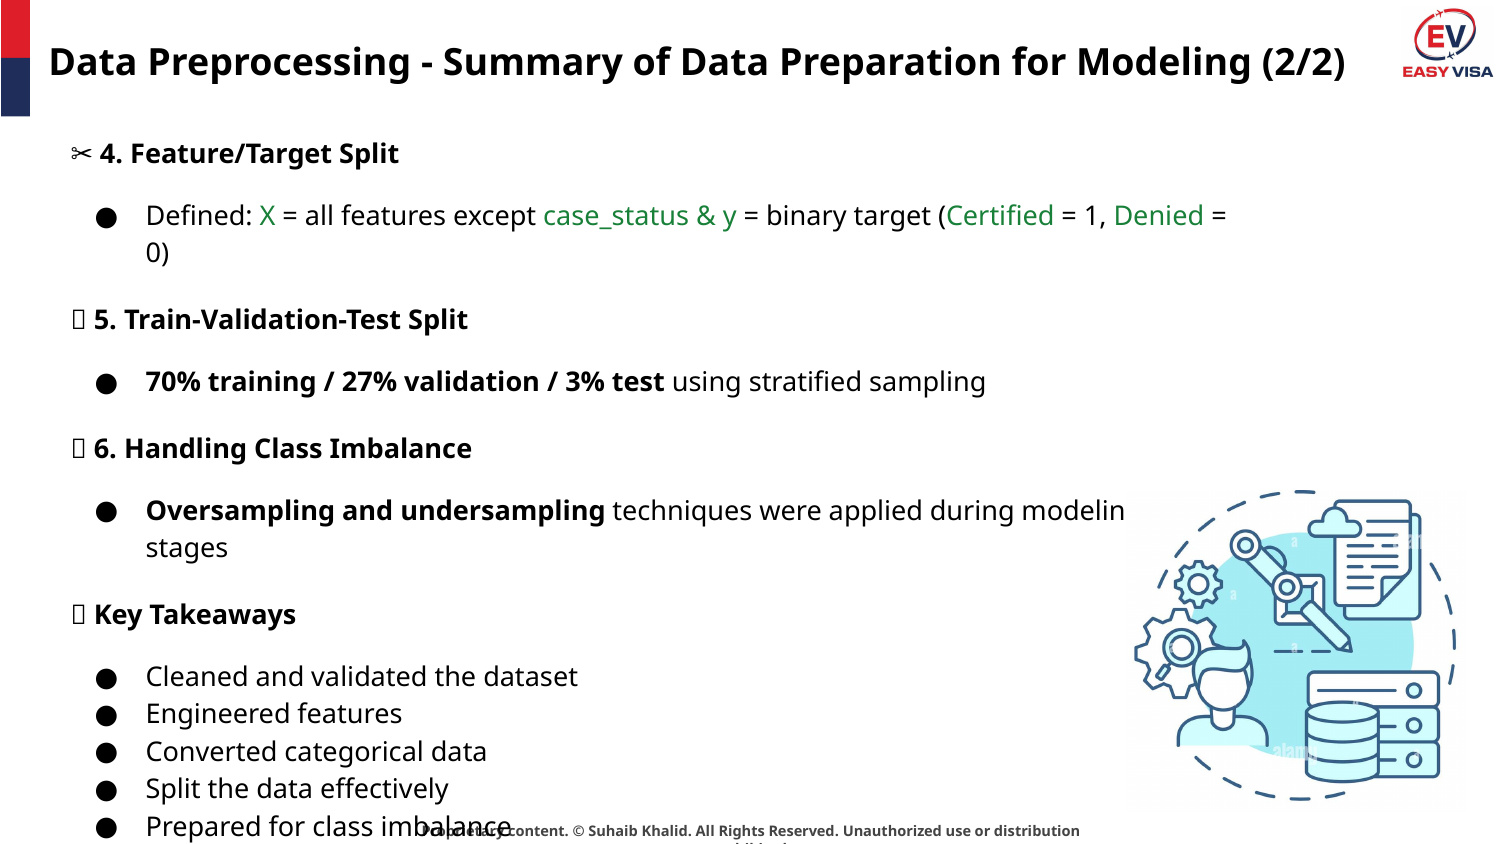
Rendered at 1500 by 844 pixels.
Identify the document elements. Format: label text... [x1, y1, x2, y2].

list ✂️ 4. Feature/Target Split Defined: X = all features except case_status & y = binary target (Certified = 1, Denied = 0) 🧪 5. Train-Validation-Test Split 70% training / 27% validation / 3% test using stratified sampling 🔄 6. Handling Class Imbalance Oversampling and undersampling techniques were applied during modeling stages ✅ Key Takeaways Cleaned and validated the dataset Engineered features Converted categorical data Split the data effectively Prepared for class imbalance [55, 116, 1245, 821]
picture [1401, 6, 1494, 79]
title Data Preprocessing - Summary of Data Preparation for Modeling (2/2) [33, 22, 1431, 117]
picture [1126, 490, 1467, 812]
